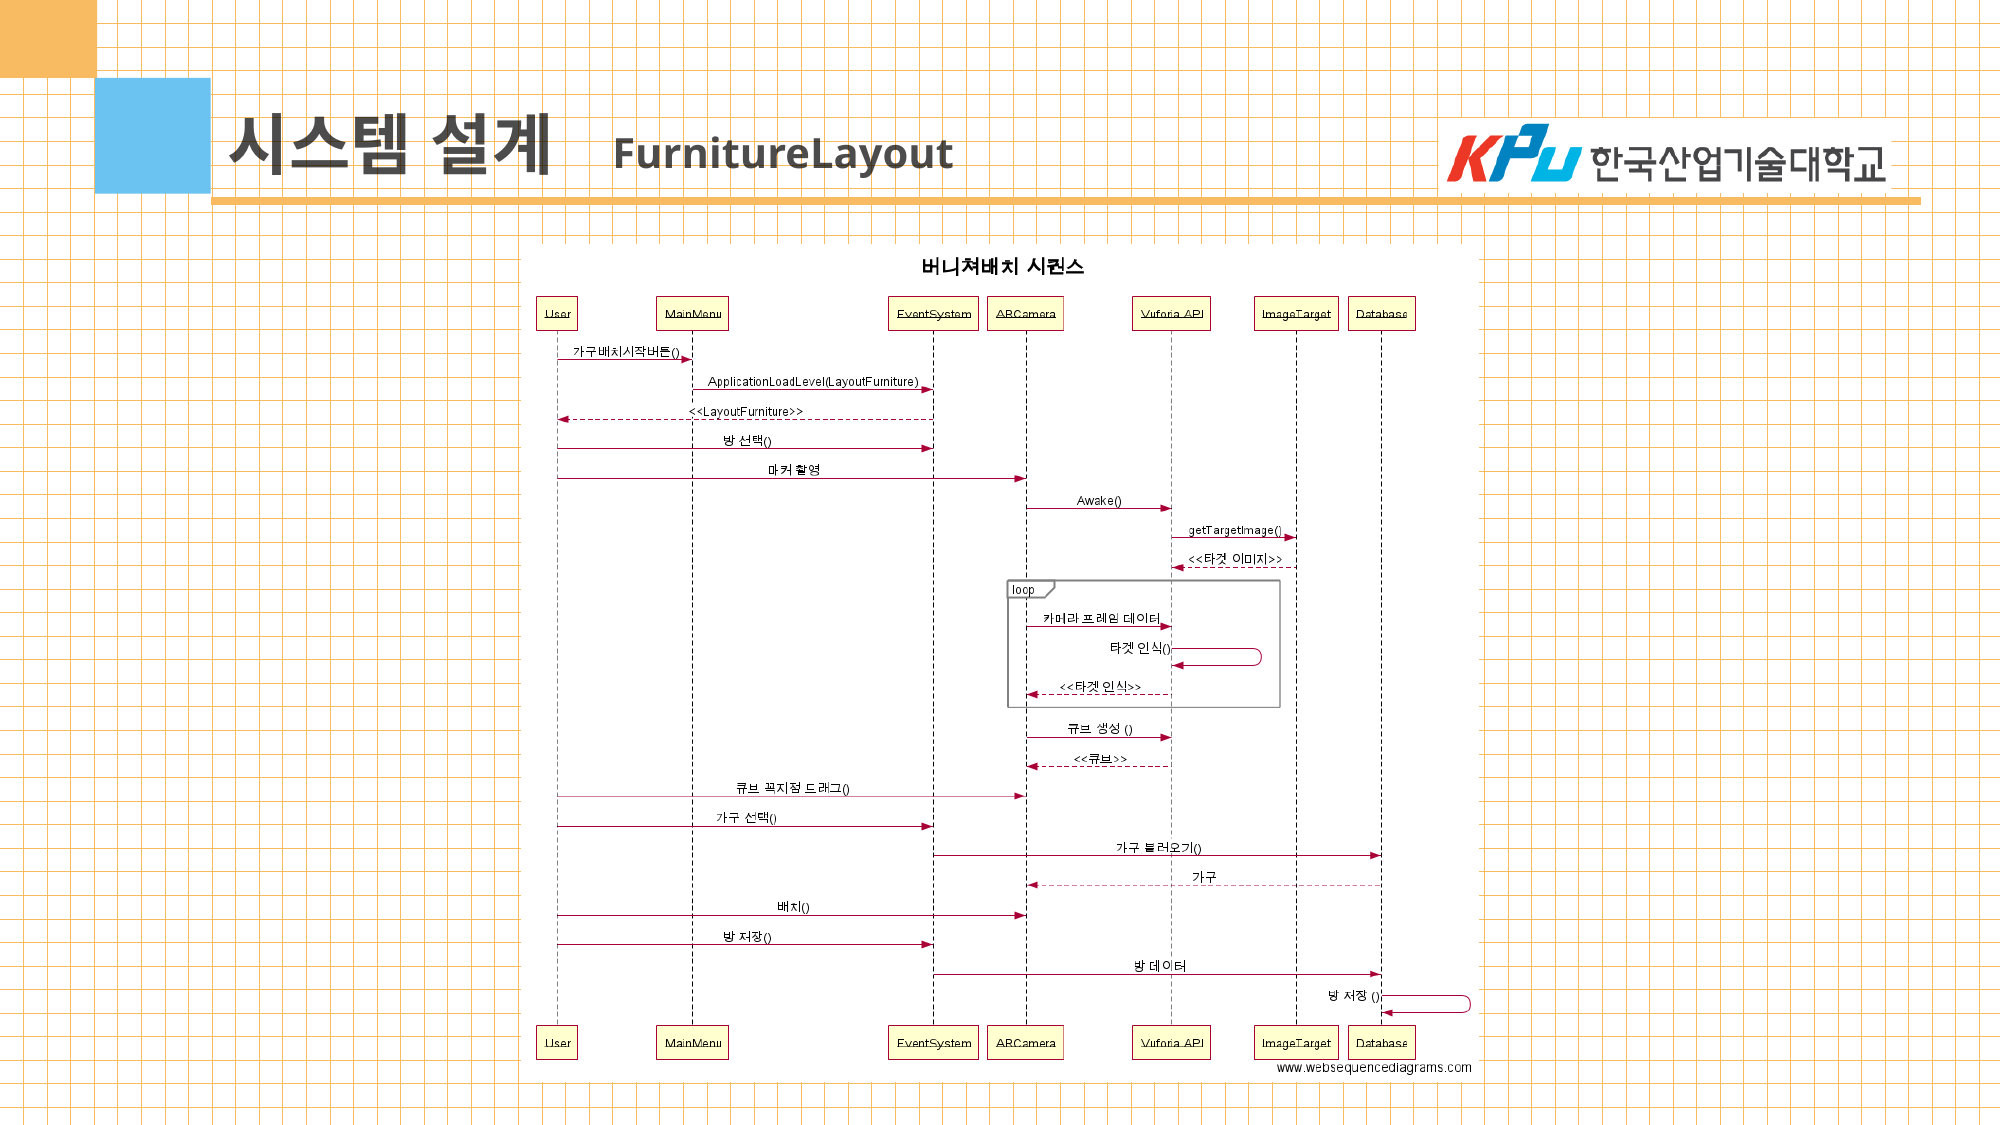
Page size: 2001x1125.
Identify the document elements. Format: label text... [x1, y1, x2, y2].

picture [521, 244, 1479, 1082]
text_box FurnitureLayout [597, 119, 1403, 185]
picture [1438, 118, 1892, 193]
text_box [1479, 392, 2000, 468]
text_box 시스템 설계 [213, 95, 1018, 190]
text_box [0, 0, 213, 194]
text_box [0, 0, 2000, 1125]
